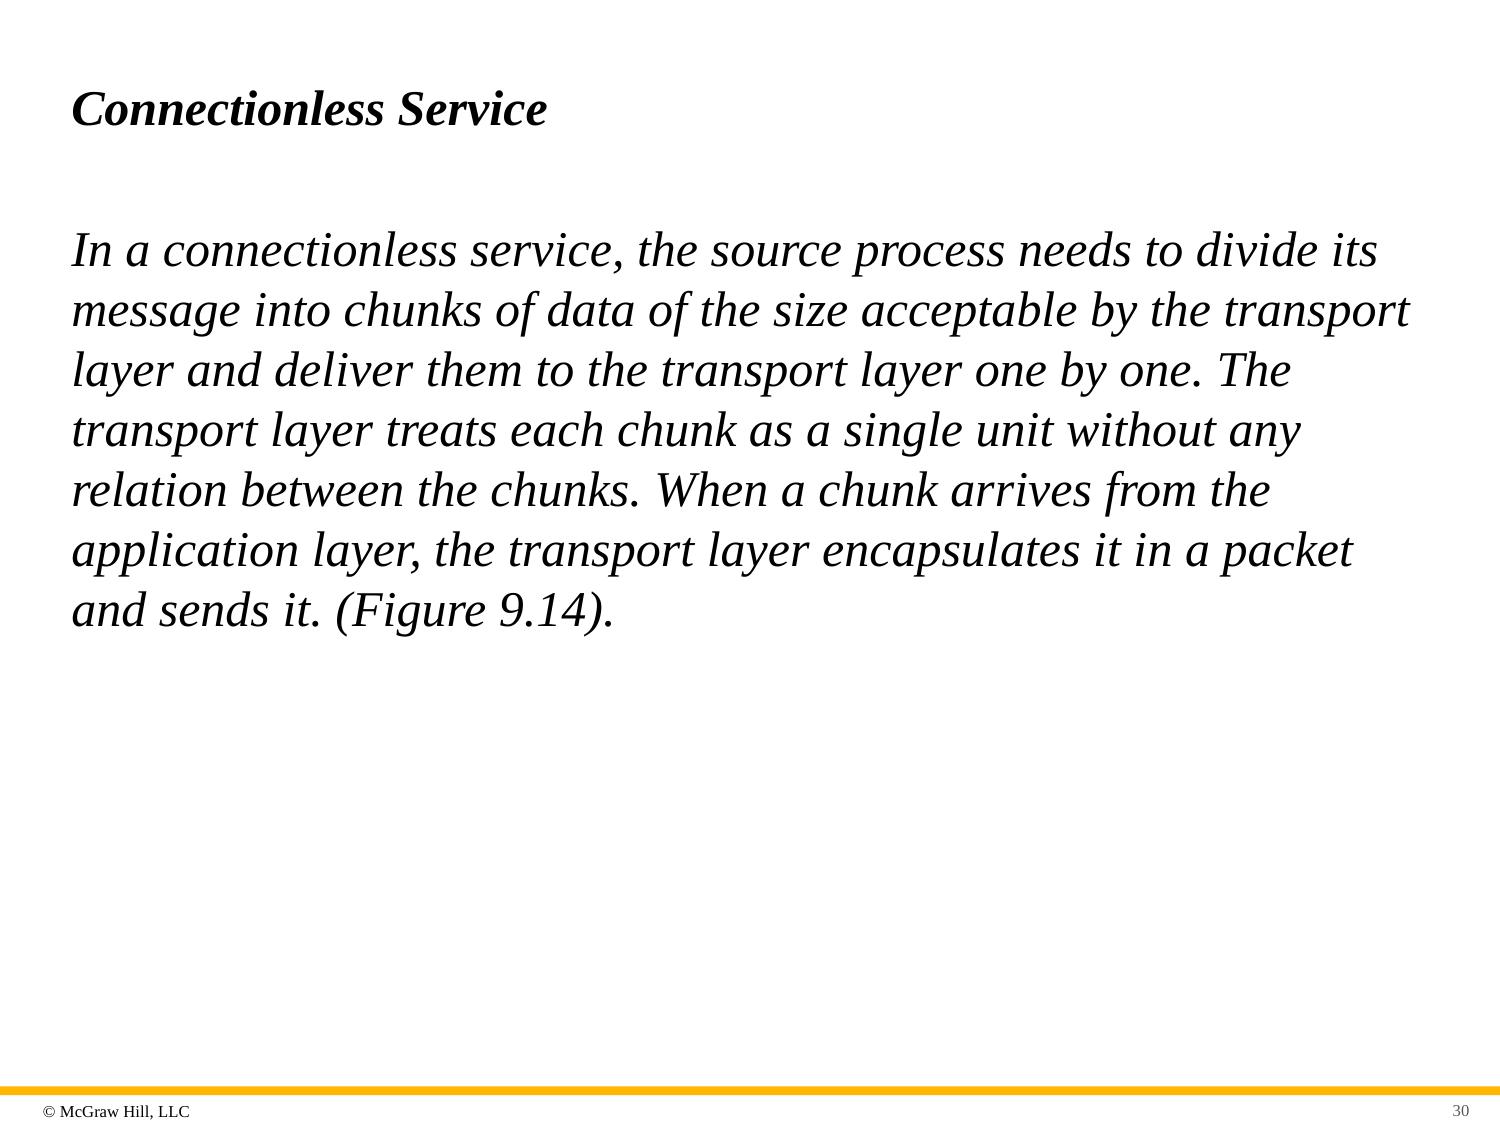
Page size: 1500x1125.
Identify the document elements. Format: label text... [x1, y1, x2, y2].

title Connectionless Service [56, 50, 1444, 162]
slide_number 30 [1418, 1096, 1477, 1123]
list In a connectionless service, the source process needs to divide its message into chunks of data of the size acceptable by the transport layer and deliver them to the transport layer one by one. The transport layer treats each chunk as a single unit without any relation between the chunks. When a chunk arrives from the application layer, the transport layer encapsulates it in a packet and sends it. (Figure 9.14). [56, 209, 1444, 1026]
